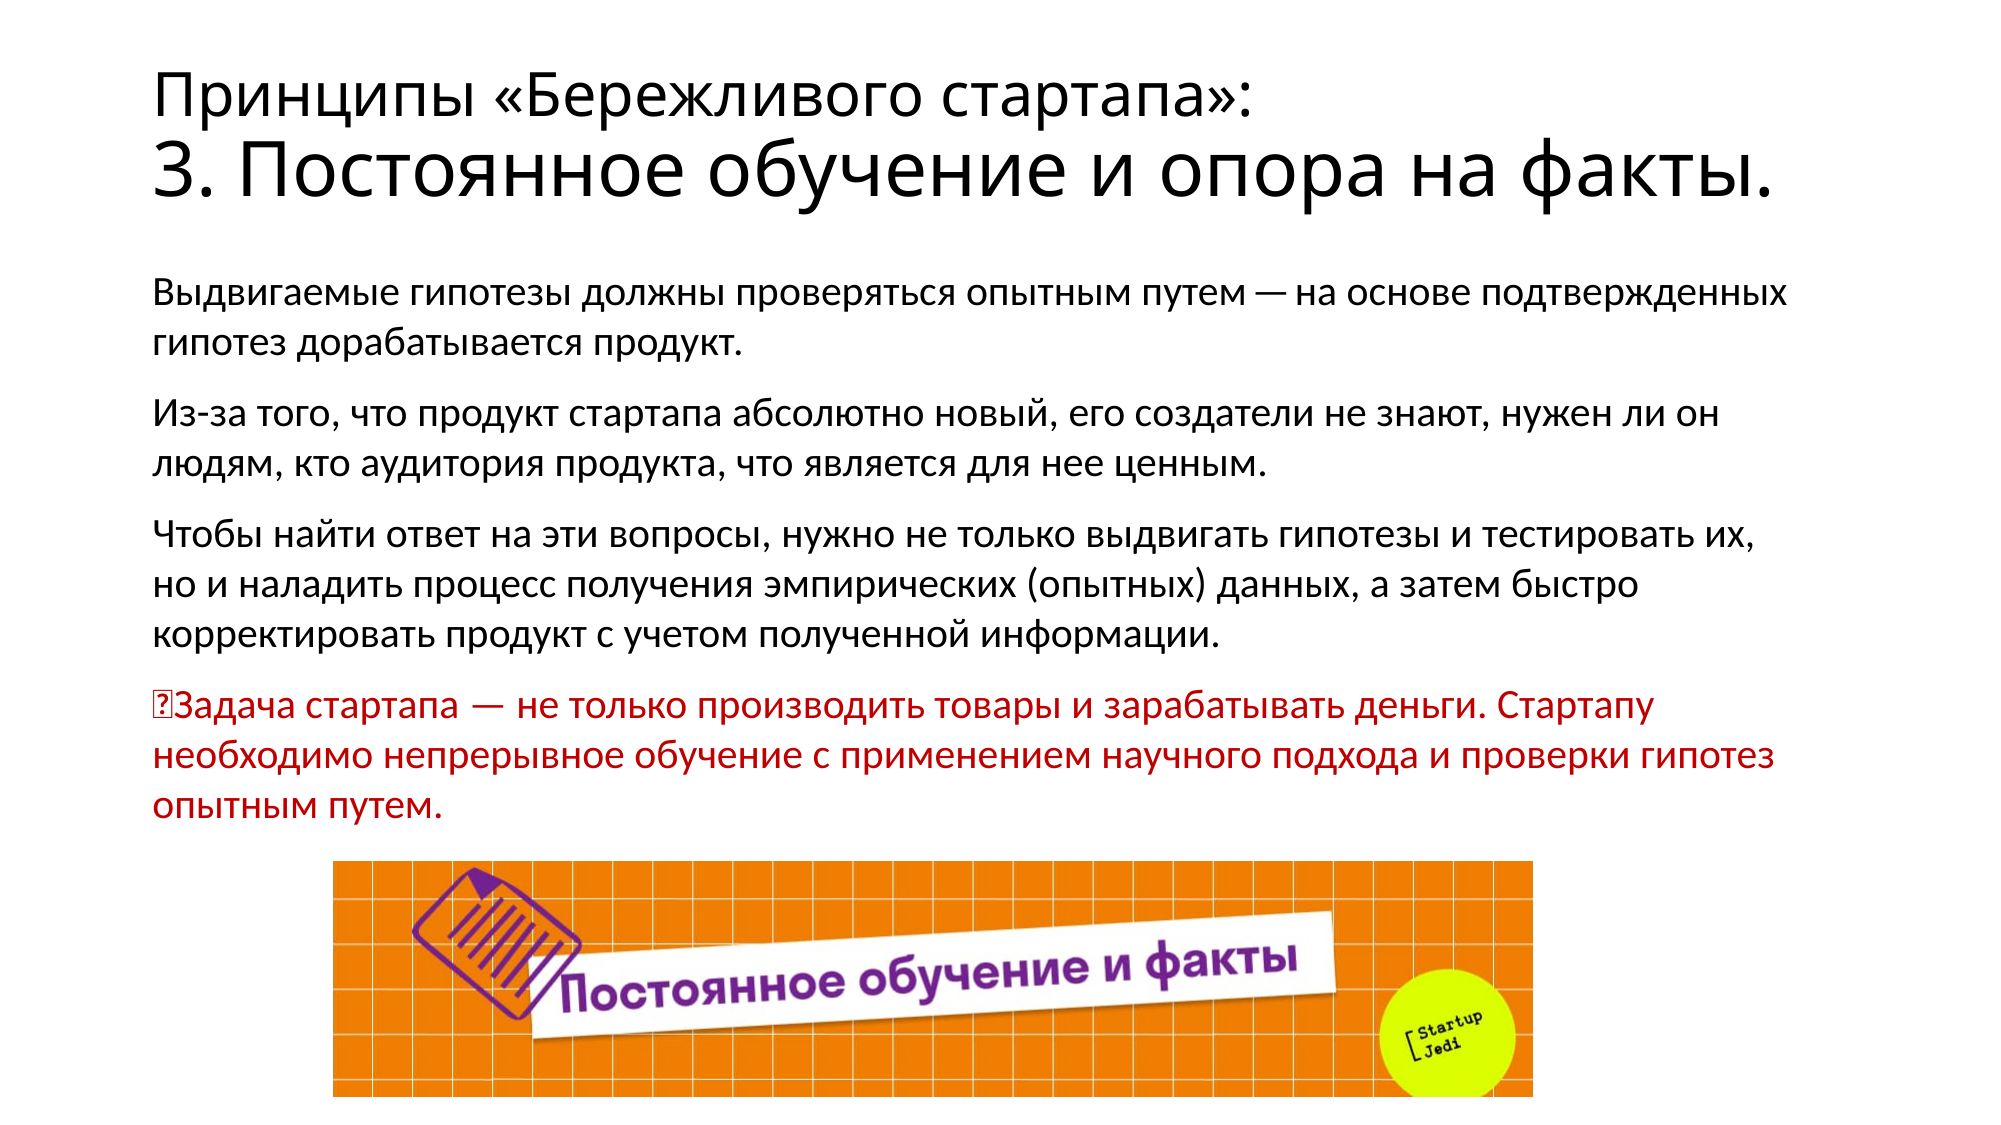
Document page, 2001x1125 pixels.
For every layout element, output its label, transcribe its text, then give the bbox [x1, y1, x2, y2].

title Принципы «Бережливого стартапа»: 3. Постоянное обучение и опора на факты. [137, 46, 1863, 231]
list Выдвигаемые гипотезы должны проверяться опытным путем — на основе подтвержденных гипотез дорабатывается продукт. Из-за того, что продукт стартапа абсолютно новый, его создатели не знают, нужен ли он людям, кто аудитория продукта, что является для нее ценным. Чтобы найти ответ на эти вопросы, нужно не только выдвигать гипотезы и тестировать их, но и наладить процесс получения эмпирических (опытных) данных, а затем быстро корректировать продукт с учетом полученной информации. 💡Задача стартапа — не только производить товары и зарабатывать деньги. Стартапу необходимо непрерывное обучение с применением научного подхода и проверки гипотез опытным путем. [137, 256, 1817, 831]
picture [332, 861, 1533, 1097]
